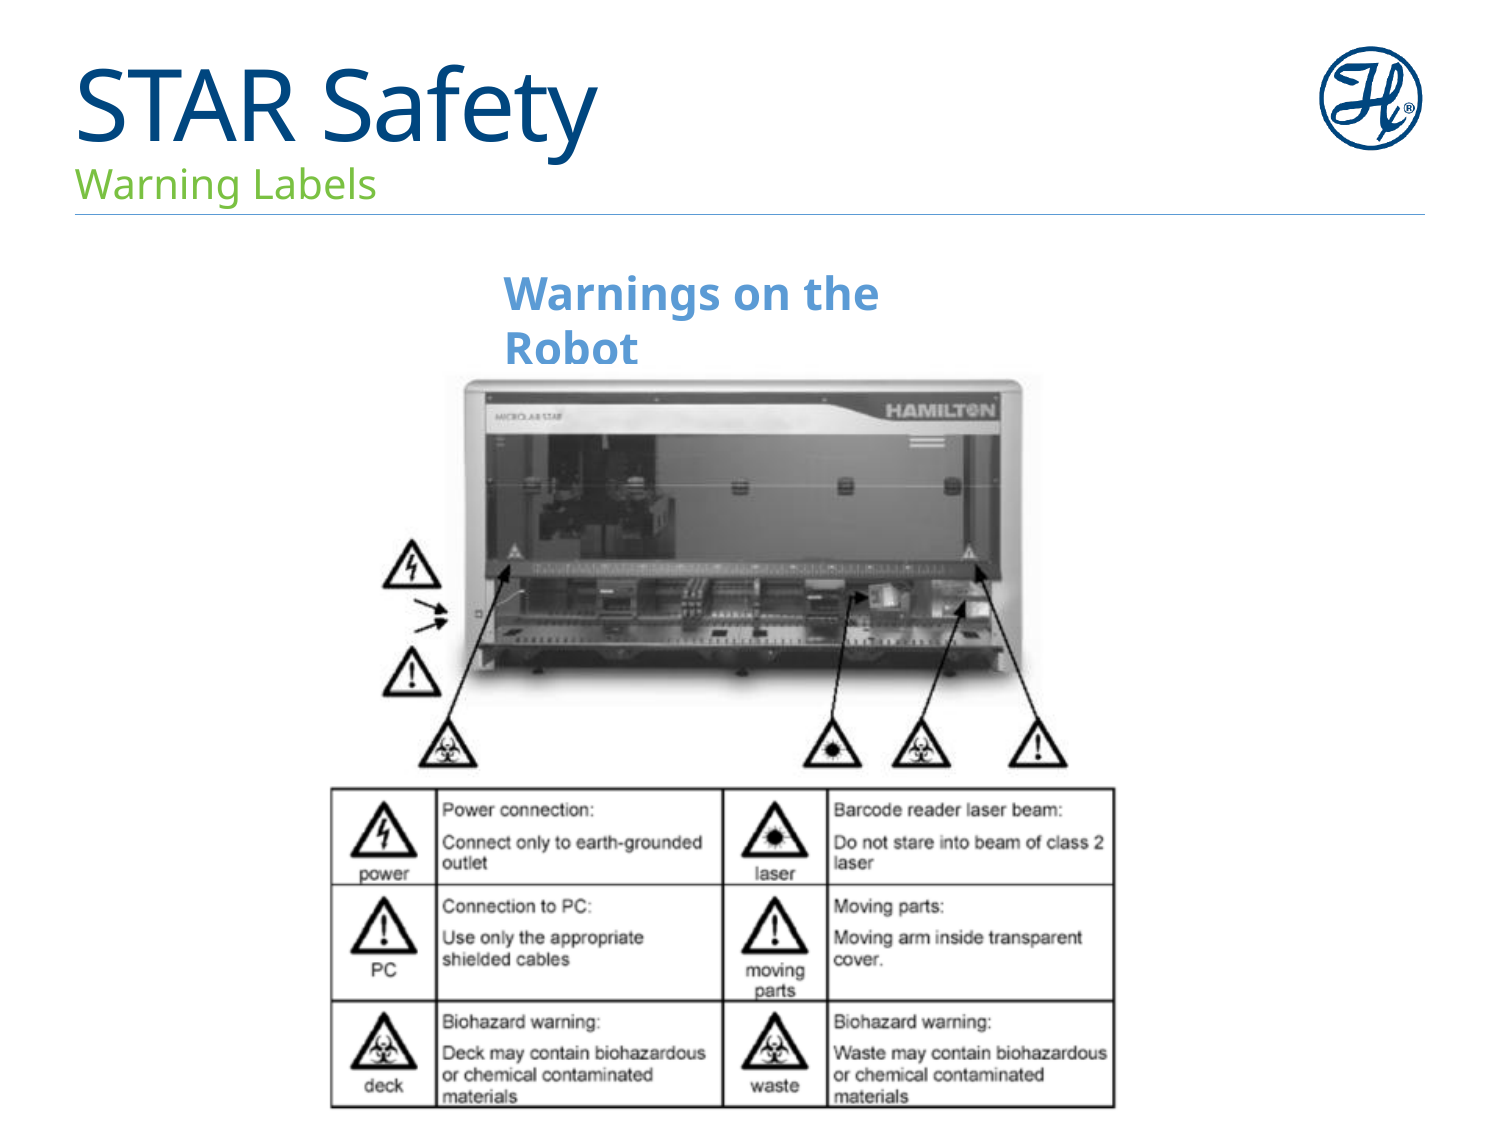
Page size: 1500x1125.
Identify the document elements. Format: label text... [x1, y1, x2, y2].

picture [1369, 41, 1426, 155]
list Warning Labels [74, 155, 1425, 216]
title STAR Safety [74, 0, 1369, 155]
text_box Warnings on the Robot [488, 257, 1011, 364]
picture [321, 364, 1122, 1119]
